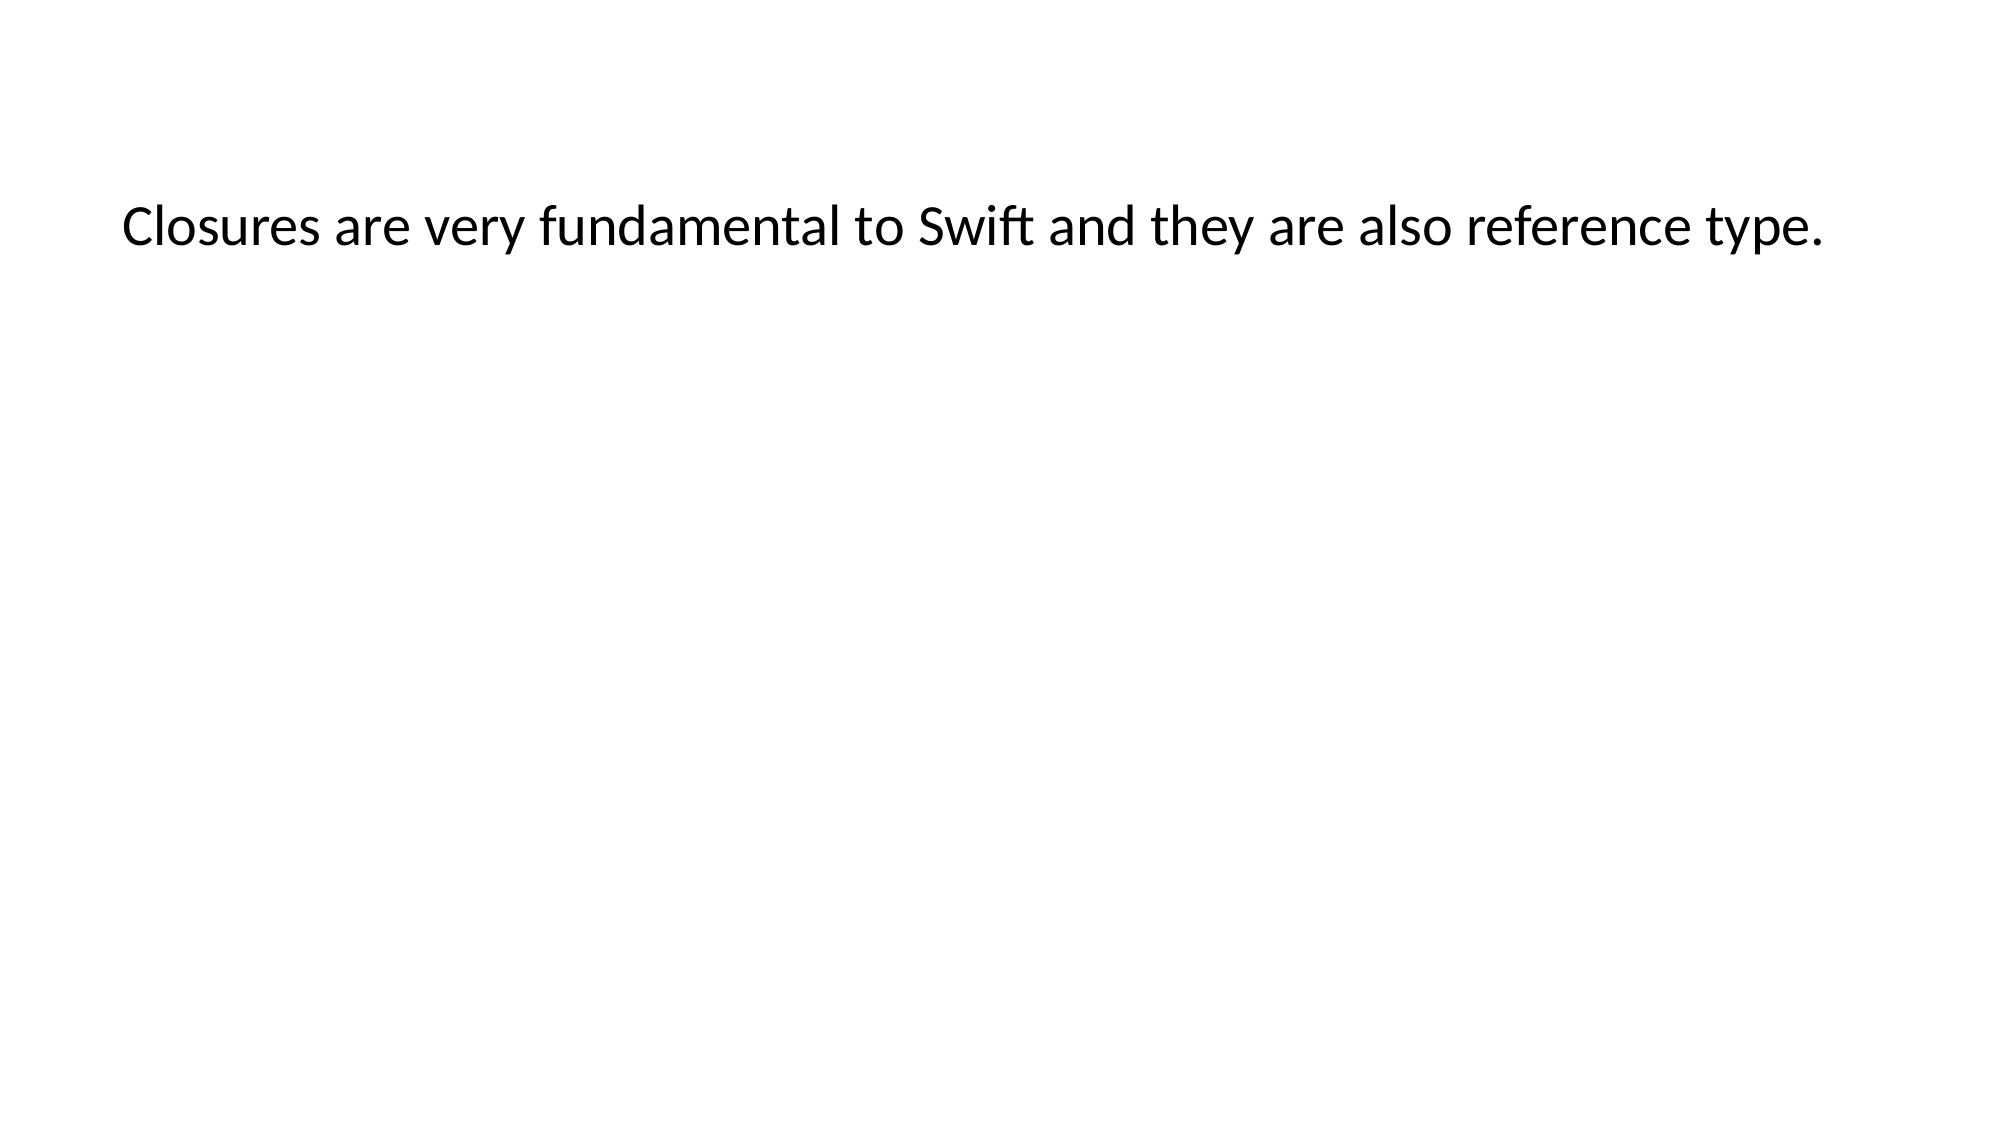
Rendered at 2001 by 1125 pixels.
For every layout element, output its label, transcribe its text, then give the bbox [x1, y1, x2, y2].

text_box Closures are very fundamental to Swift and they are also reference type. [107, 179, 1860, 265]
